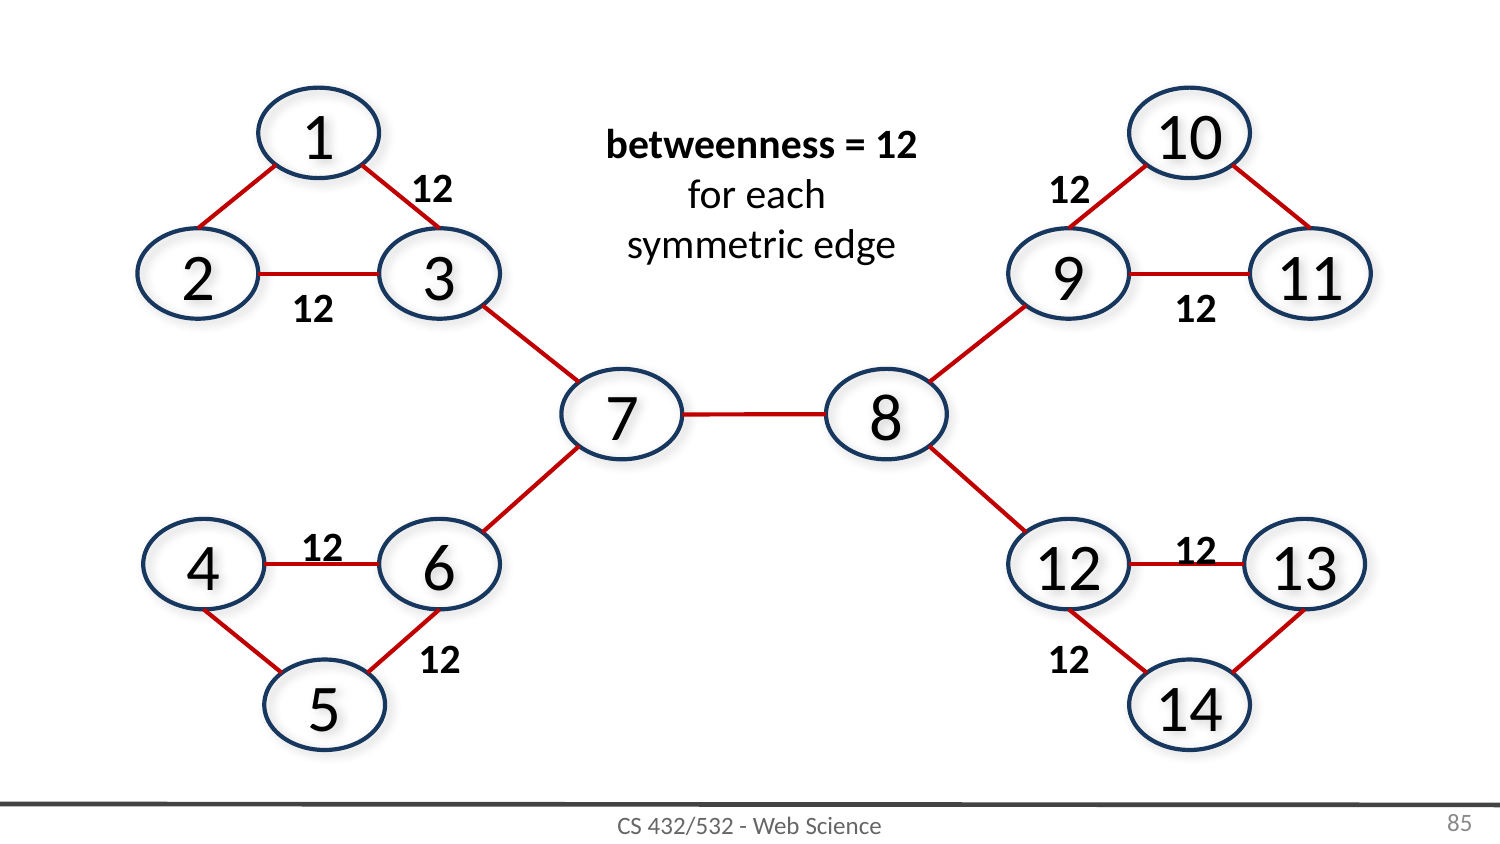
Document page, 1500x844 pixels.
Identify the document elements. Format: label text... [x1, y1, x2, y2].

text_box 10 [1129, 87, 1250, 179]
text_box 1 [258, 87, 380, 179]
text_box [197, 164, 277, 229]
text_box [1068, 609, 1148, 674]
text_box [1231, 609, 1305, 674]
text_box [1068, 164, 1148, 229]
text_box 5 [264, 659, 386, 751]
text_box 8 [826, 368, 947, 460]
text_box 12 [1008, 518, 1129, 610]
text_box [928, 305, 1027, 383]
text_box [482, 305, 580, 383]
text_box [203, 609, 283, 674]
text_box 12 [383, 153, 481, 203]
text_box 14 [1129, 659, 1250, 751]
text_box 13 [1244, 518, 1366, 610]
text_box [928, 445, 1027, 533]
text_box 9 [1008, 228, 1130, 319]
text_box 4 [143, 518, 265, 610]
text_box 7 [561, 368, 683, 460]
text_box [361, 164, 440, 229]
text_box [482, 445, 580, 533]
text_box 3 [379, 228, 500, 319]
text_box 12 [1146, 515, 1245, 563]
text_box 12 [1146, 282, 1245, 323]
text_box 2 [137, 228, 259, 319]
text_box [1232, 164, 1311, 229]
slide_number ‹#› [1137, 798, 1488, 844]
text_box 12 [1020, 624, 1064, 674]
text_box betweenness = 12 for each symmetric edge [545, 109, 978, 234]
text_box 12 [443, 624, 489, 674]
text_box 6 [379, 518, 500, 610]
text_box 12 [264, 282, 362, 323]
text_box 12 [1020, 154, 1118, 203]
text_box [367, 609, 440, 674]
text_box 11 [1250, 228, 1371, 319]
text_box 12 [273, 511, 371, 561]
